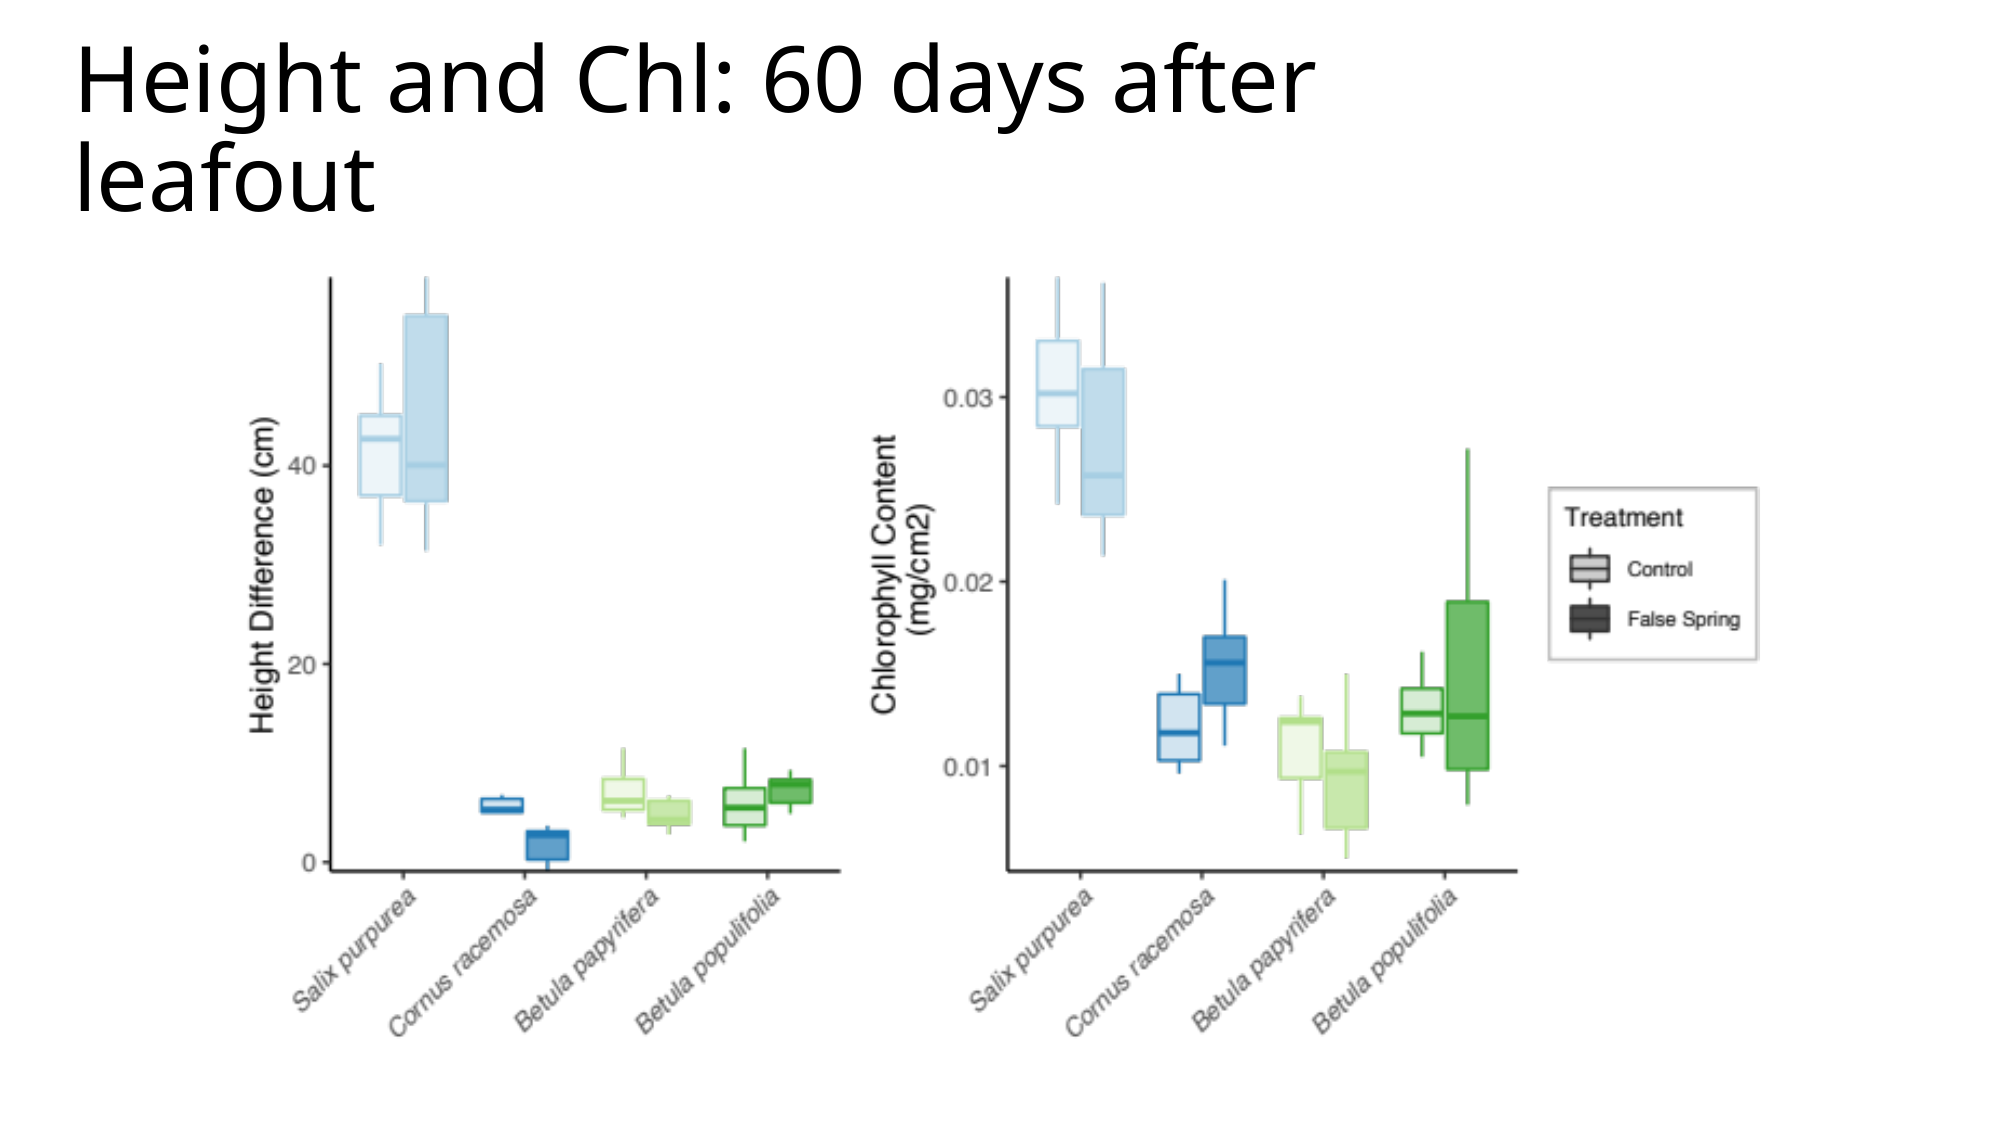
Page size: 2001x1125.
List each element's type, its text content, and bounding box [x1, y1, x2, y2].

title Height and Chl: 60 days after leafout [58, 49, 1477, 216]
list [235, 261, 1771, 1059]
